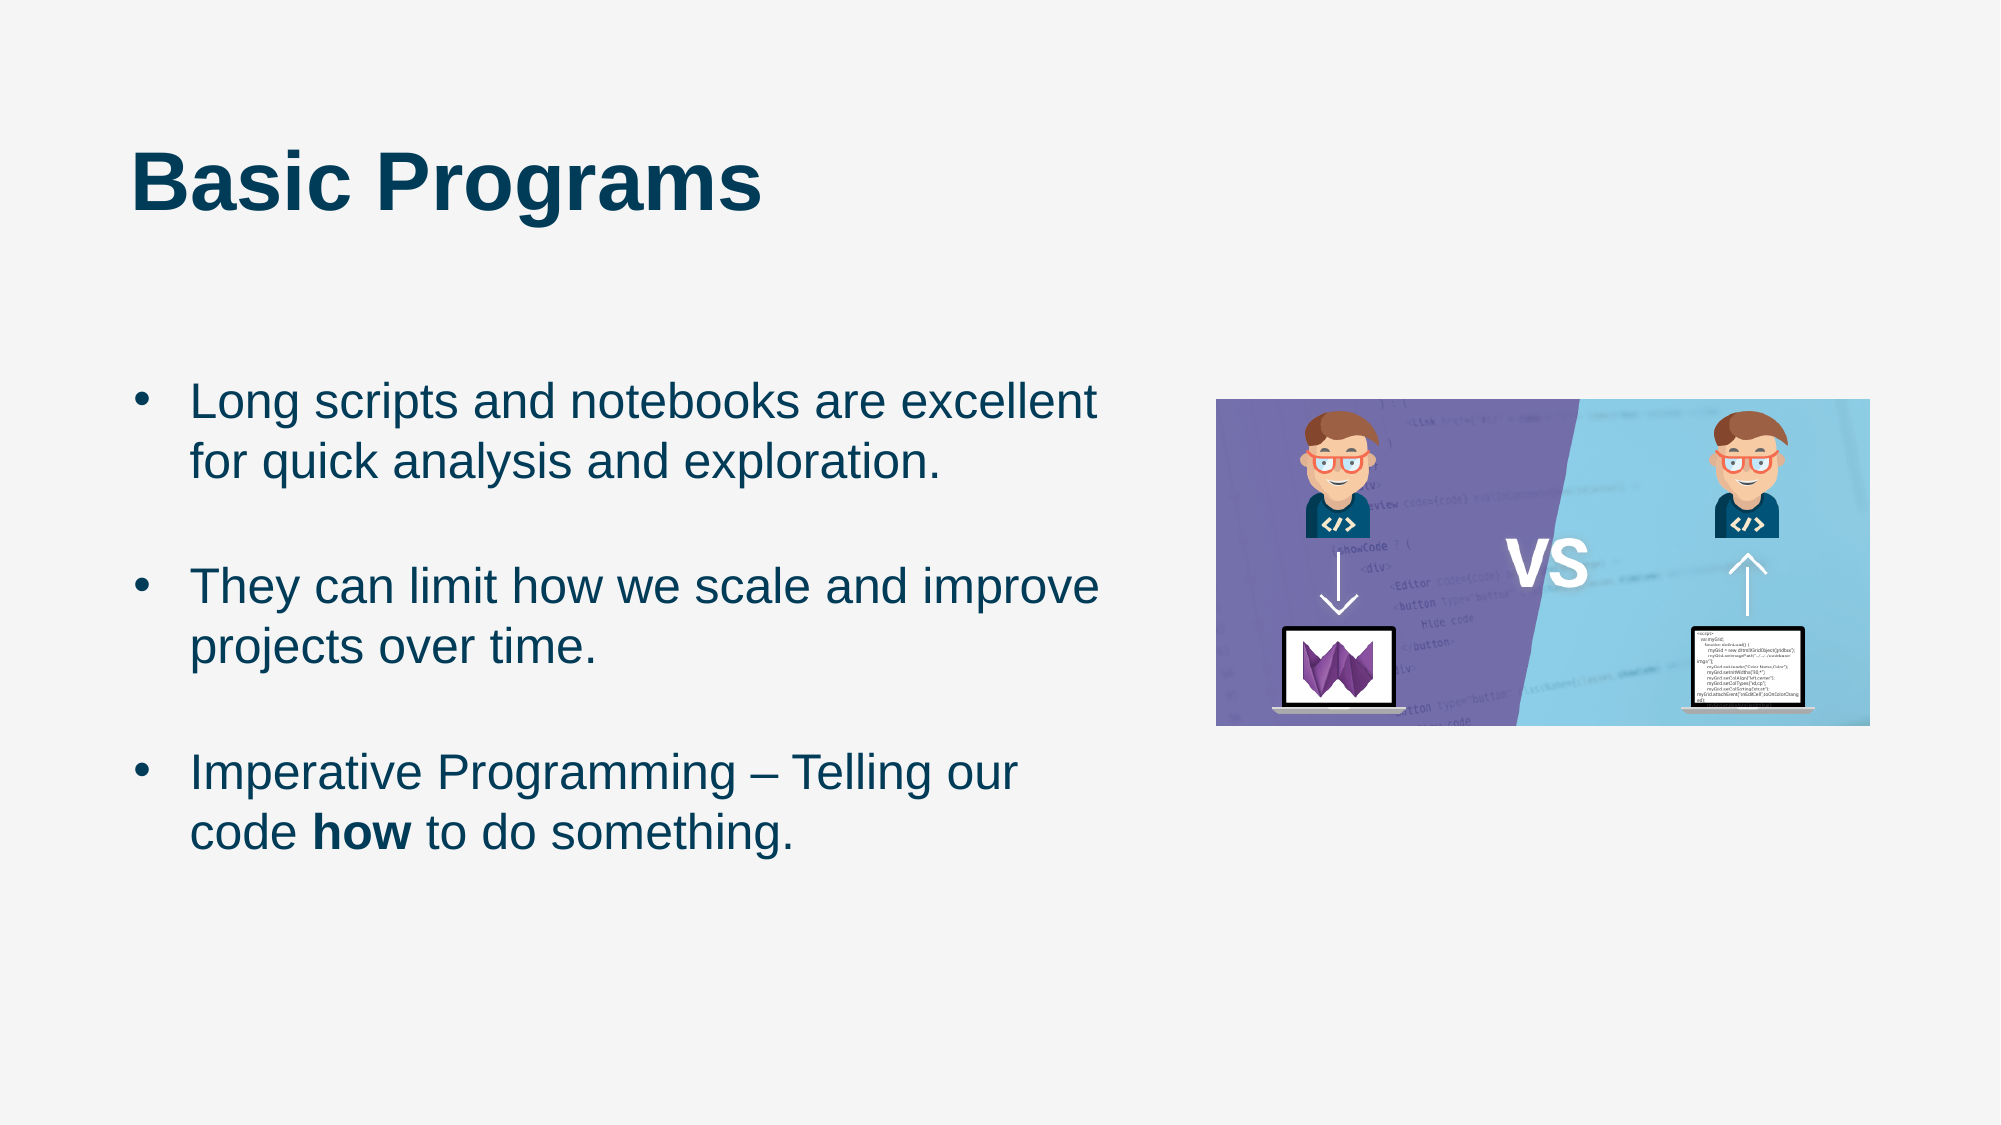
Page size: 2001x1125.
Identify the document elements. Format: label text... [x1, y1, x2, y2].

text_box Long scripts and notebooks are excellent for quick analysis and exploration. They can limit how we scale and improve projects over time. Imperative Programming – Telling our code how to do something. [130, 365, 1118, 860]
picture [1216, 399, 1870, 726]
title Basic Programs [130, 134, 1424, 245]
